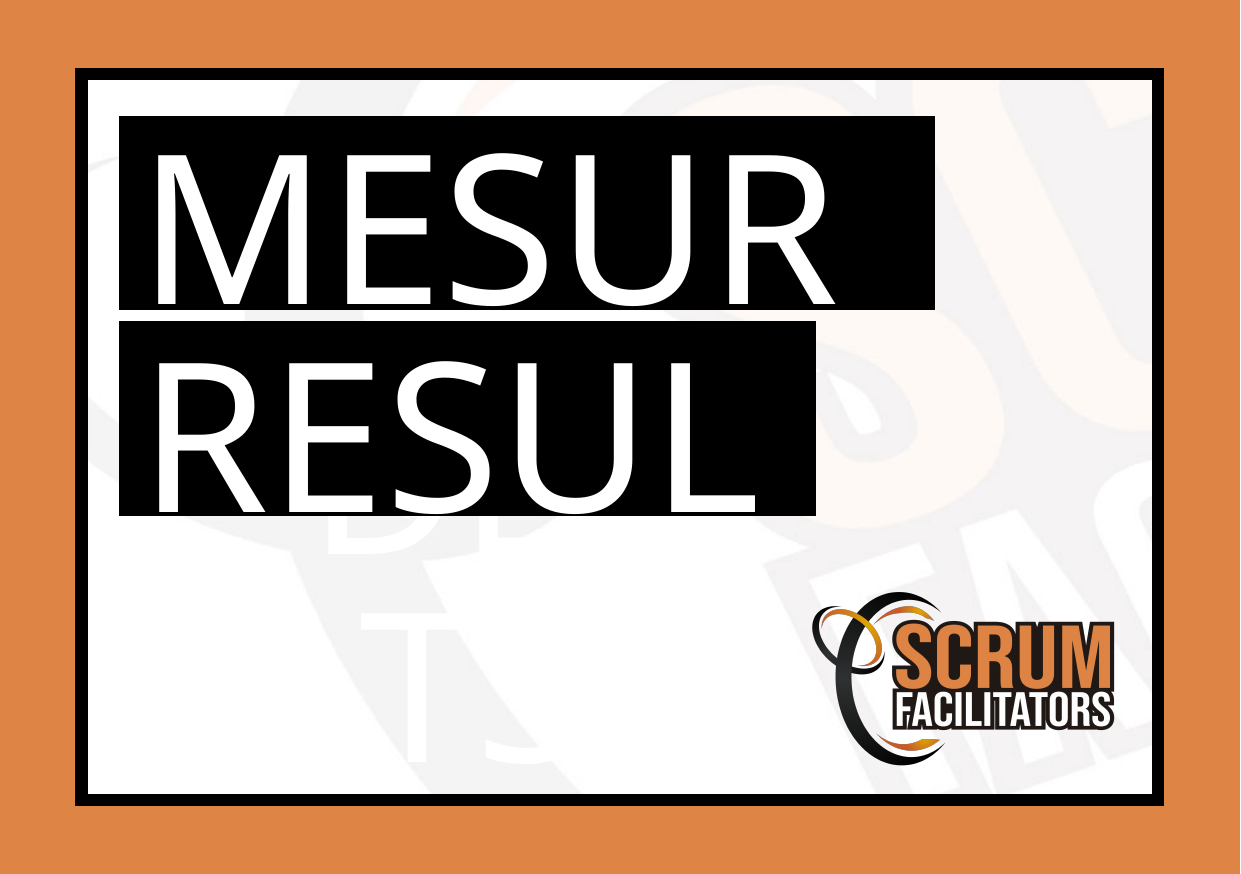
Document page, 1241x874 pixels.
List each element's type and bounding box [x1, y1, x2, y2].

text_box [119, 296, 842, 565]
text_box [80, 73, 1159, 801]
text_box [0, 0, 1241, 874]
picture [764, 486, 1207, 874]
text_box [119, 89, 934, 357]
